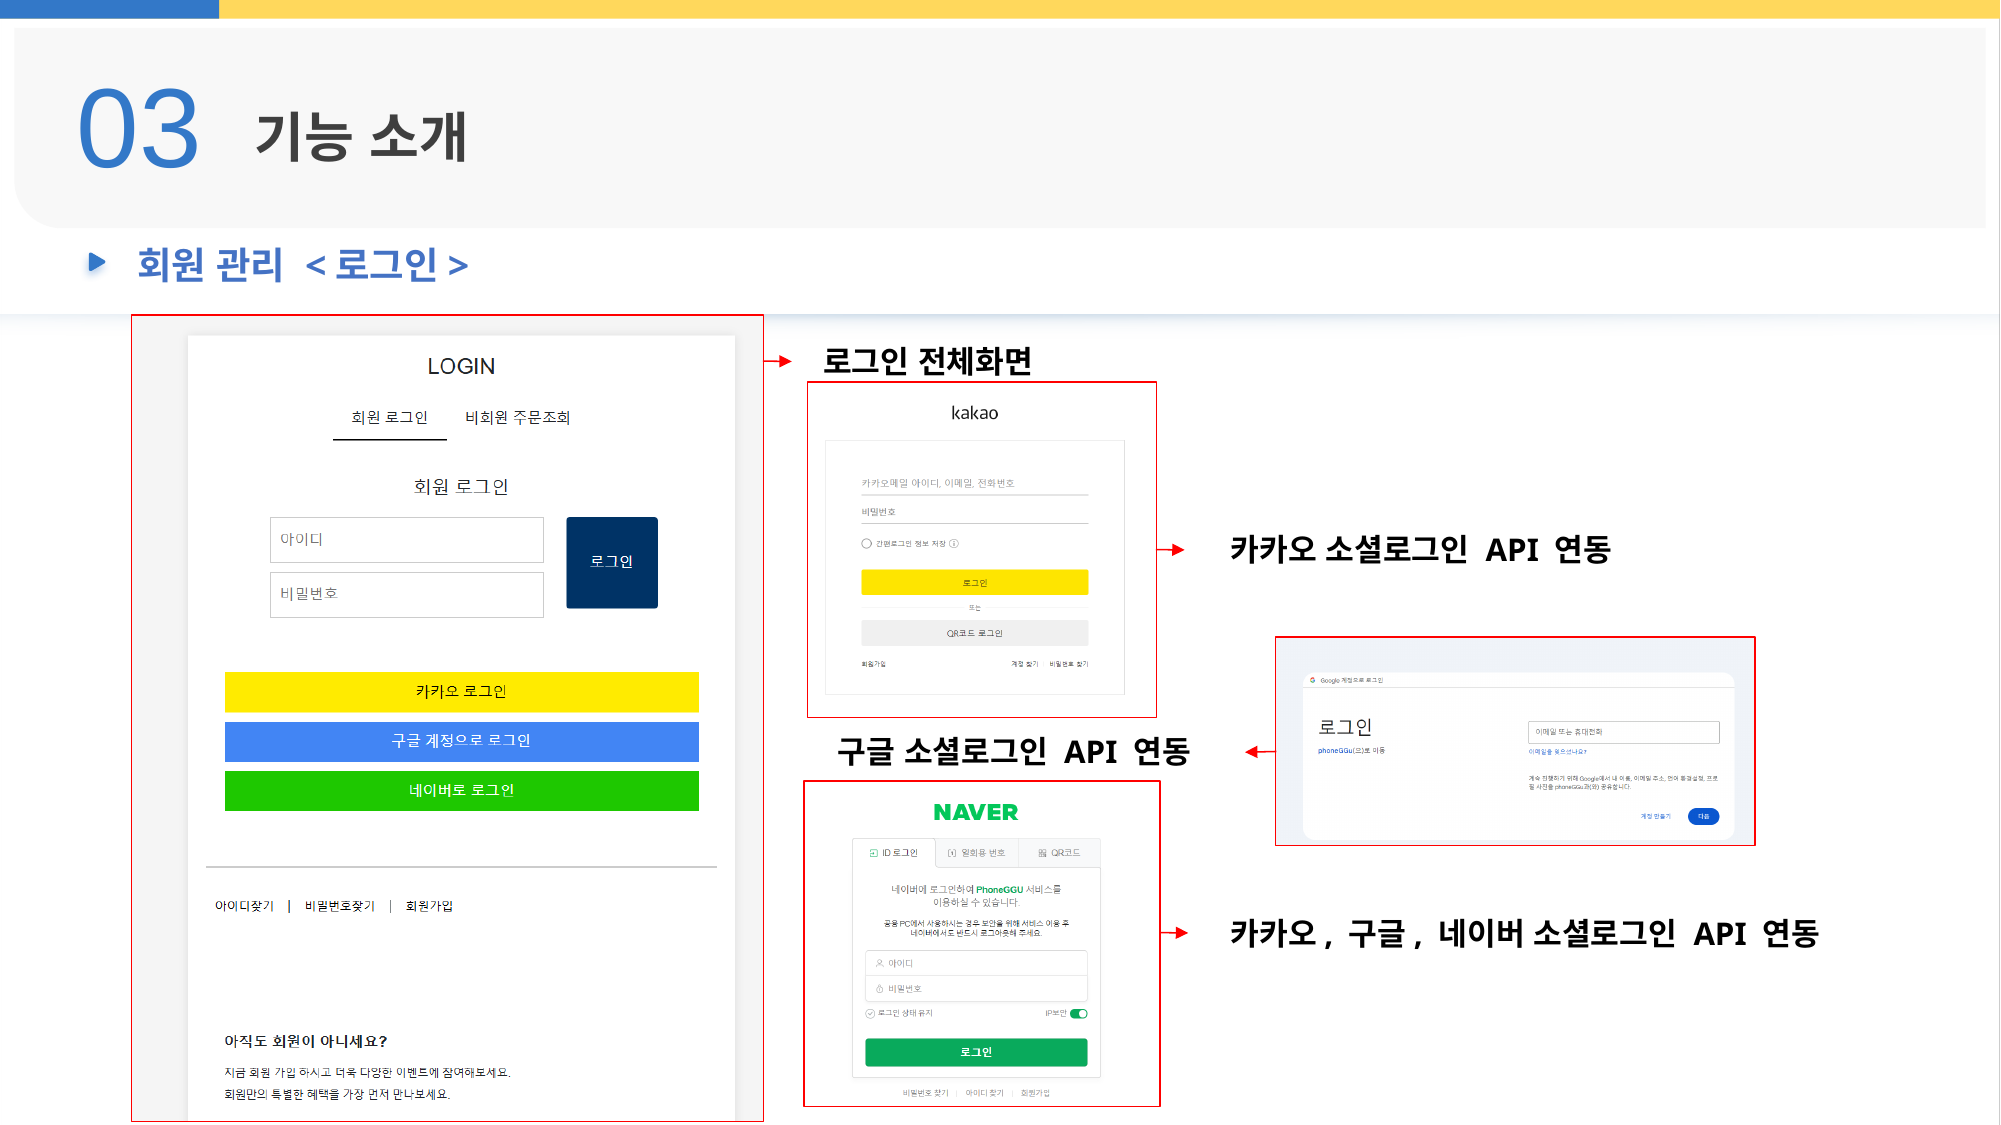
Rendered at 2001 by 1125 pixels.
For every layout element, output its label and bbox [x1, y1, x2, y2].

text_box [61, 54, 1038, 192]
text_box [88, 234, 1816, 296]
picture [0, 0, 2000, 1125]
